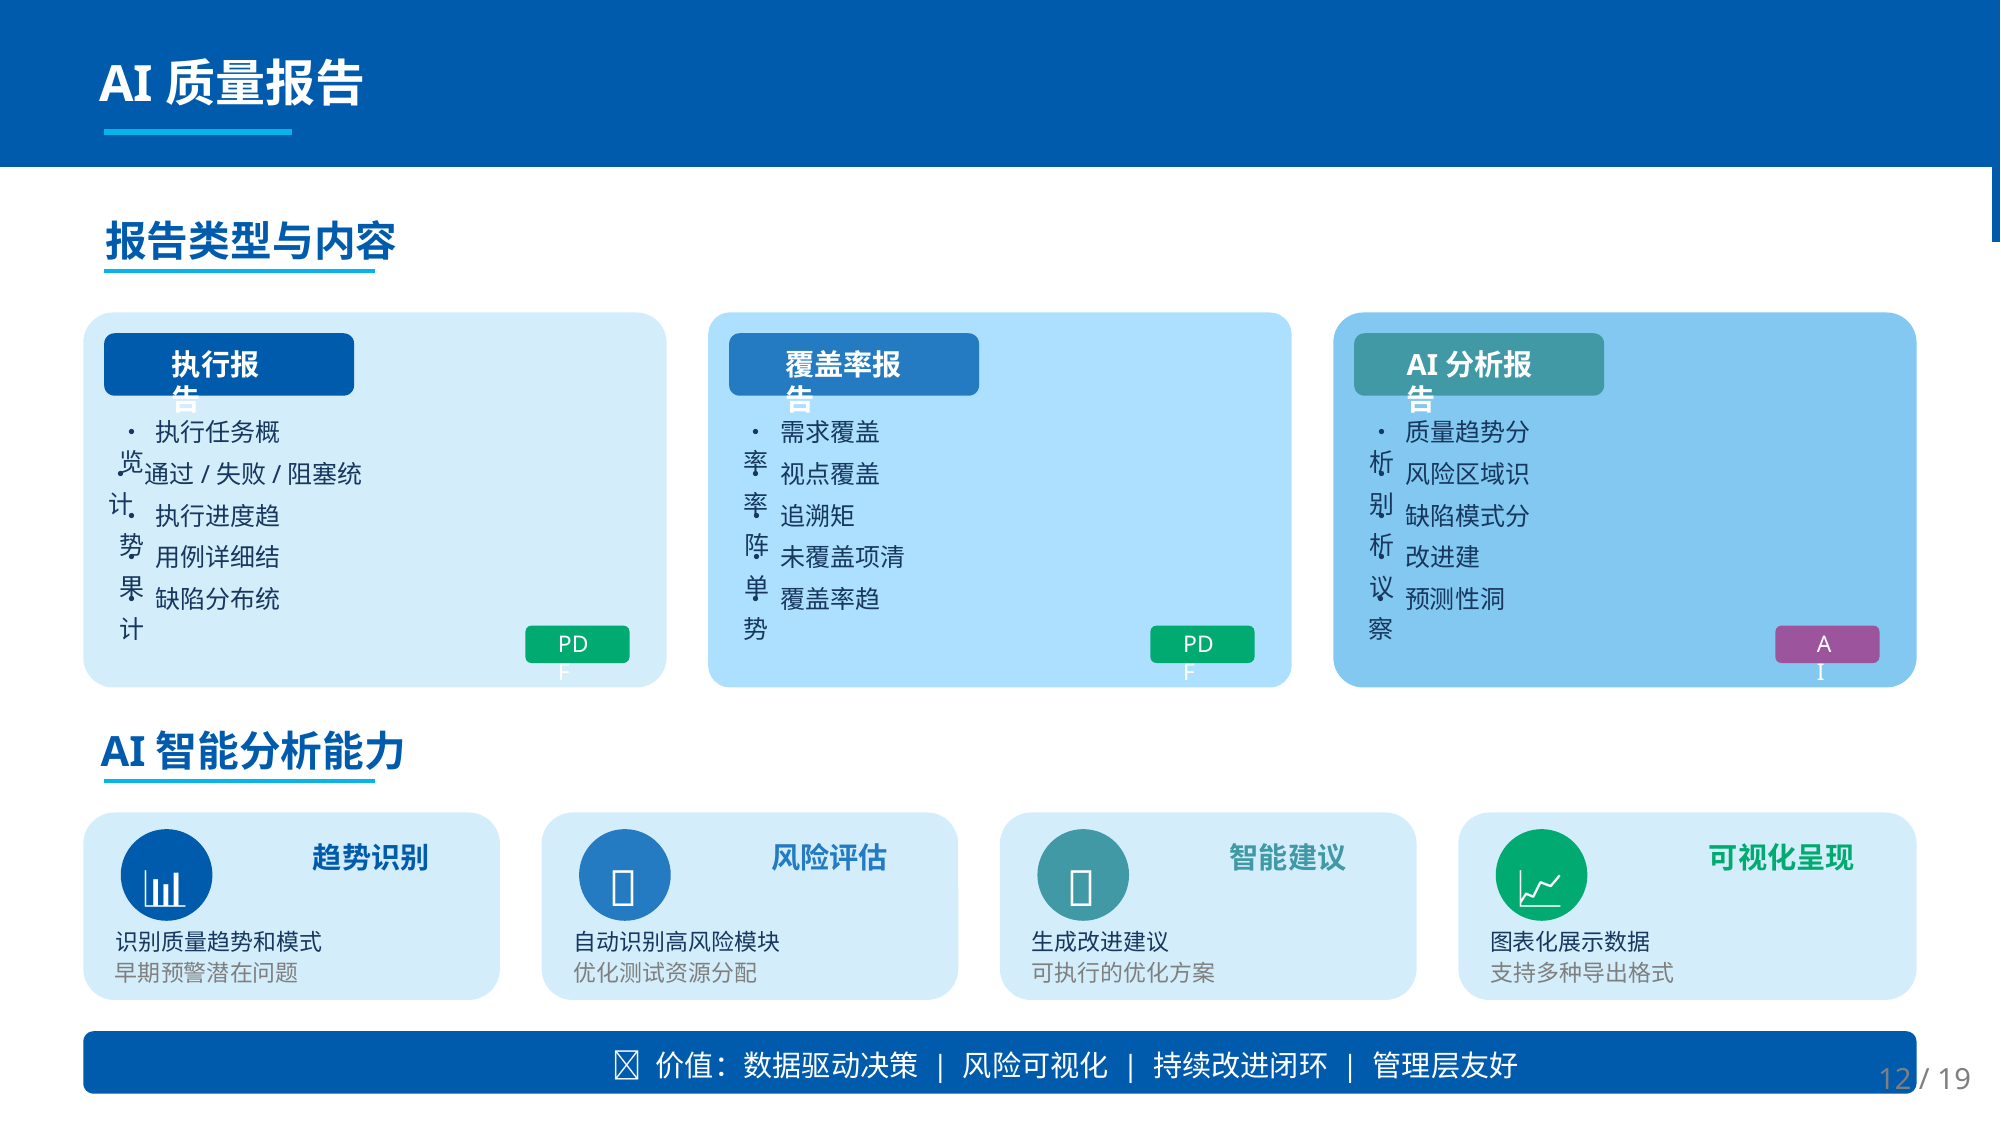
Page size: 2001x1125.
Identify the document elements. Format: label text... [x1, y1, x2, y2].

text_box 📈 [1500, 848, 1581, 919]
text_box • 缺陷分布统计 [101, 573, 323, 624]
text_box [1150, 625, 1166, 664]
text_box • 未覆盖项清单 [726, 532, 948, 582]
text_box 风险评估 [756, 832, 904, 882]
text_box [104, 129, 292, 136]
text_box • 缺陷模式分析 [1351, 490, 1573, 540]
text_box 🎯 [593, 848, 654, 919]
text_box [104, 333, 355, 396]
text_box 图表化展示数据 [1475, 919, 1667, 950]
text_box • 用例详细结果 [101, 532, 323, 578]
text_box • 改进建议 [1351, 532, 1523, 577]
text_box 💡 [1051, 848, 1112, 919]
text_box [1504, 829, 1579, 848]
text_box [1775, 625, 1800, 664]
text_box [708, 312, 1292, 688]
text_box [83, 312, 667, 688]
text_box • 风险区域识别 [1351, 448, 1573, 494]
text_box 可执行的优化方案 [1017, 950, 1231, 994]
text_box 生成改进建议 [1016, 919, 1185, 962]
text_box PDF [1165, 620, 1243, 668]
text_box [1242, 625, 1255, 664]
text_box AI质量报告 [84, 44, 381, 120]
text_box • 预测性洞察 [1351, 573, 1547, 624]
text_box 🎯 价值：数据驱动决策 | 风险可视化 | 持续改进闭环 | 管理层友好 [598, 1040, 1534, 1091]
text_box [1354, 333, 1605, 396]
text_box 识别质量趋势和模式 [100, 919, 338, 962]
text_box 覆盖率报告 [767, 336, 949, 392]
text_box [206, 851, 213, 899]
text_box • 通过/失败/阻塞统计 [91, 448, 404, 499]
text_box [617, 625, 630, 664]
text_box 执行报告 [154, 336, 306, 392]
text_box [1495, 855, 1500, 895]
text_box [83, 1031, 1917, 1094]
text_box [1458, 812, 1917, 1000]
text_box AI分析报告 [1389, 336, 1580, 392]
text_box AI [1799, 620, 1856, 668]
text_box 12 / 19 [1863, 1052, 1987, 1103]
text_box 自动识别高风险模块 [558, 919, 796, 962]
text_box • 执行进度趋势 [101, 490, 323, 536]
text_box 📊 [125, 848, 206, 919]
text_box 早期预警潜在问题 [100, 950, 315, 994]
text_box [0, 0, 2000, 167]
text_box [541, 812, 959, 1000]
text_box [525, 625, 541, 664]
text_box [1333, 312, 1917, 688]
text_box • 质量趋势分析 [1351, 407, 1573, 453]
text_box [729, 333, 980, 396]
text_box AI智能分析能力 [85, 717, 421, 783]
text_box [579, 829, 671, 911]
text_box • 视点覆盖率 [726, 448, 922, 499]
text_box 可视化呈现 [1694, 832, 1871, 882]
text_box [120, 855, 125, 895]
text_box 支持多种导出格式 [1475, 950, 1690, 994]
text_box PDF [540, 620, 618, 668]
text_box 优化测试资源分配 [558, 950, 773, 994]
text_box • 需求覆盖率 [726, 407, 922, 452]
text_box 趋势识别 [298, 832, 445, 882]
text_box [0, 167, 1992, 1125]
text_box [1855, 625, 1880, 664]
text_box [1581, 851, 1588, 899]
text_box [999, 812, 1417, 1000]
text_box [83, 812, 500, 1000]
text_box 智能建议 [1214, 832, 1362, 882]
text_box 报告类型与内容 [90, 207, 413, 272]
text_box • 追溯矩阵 [726, 490, 898, 536]
text_box [1037, 829, 1130, 911]
text_box • 执行任务概览 [101, 407, 323, 448]
text_box [129, 829, 204, 848]
text_box • 覆盖率趋势 [726, 573, 922, 624]
